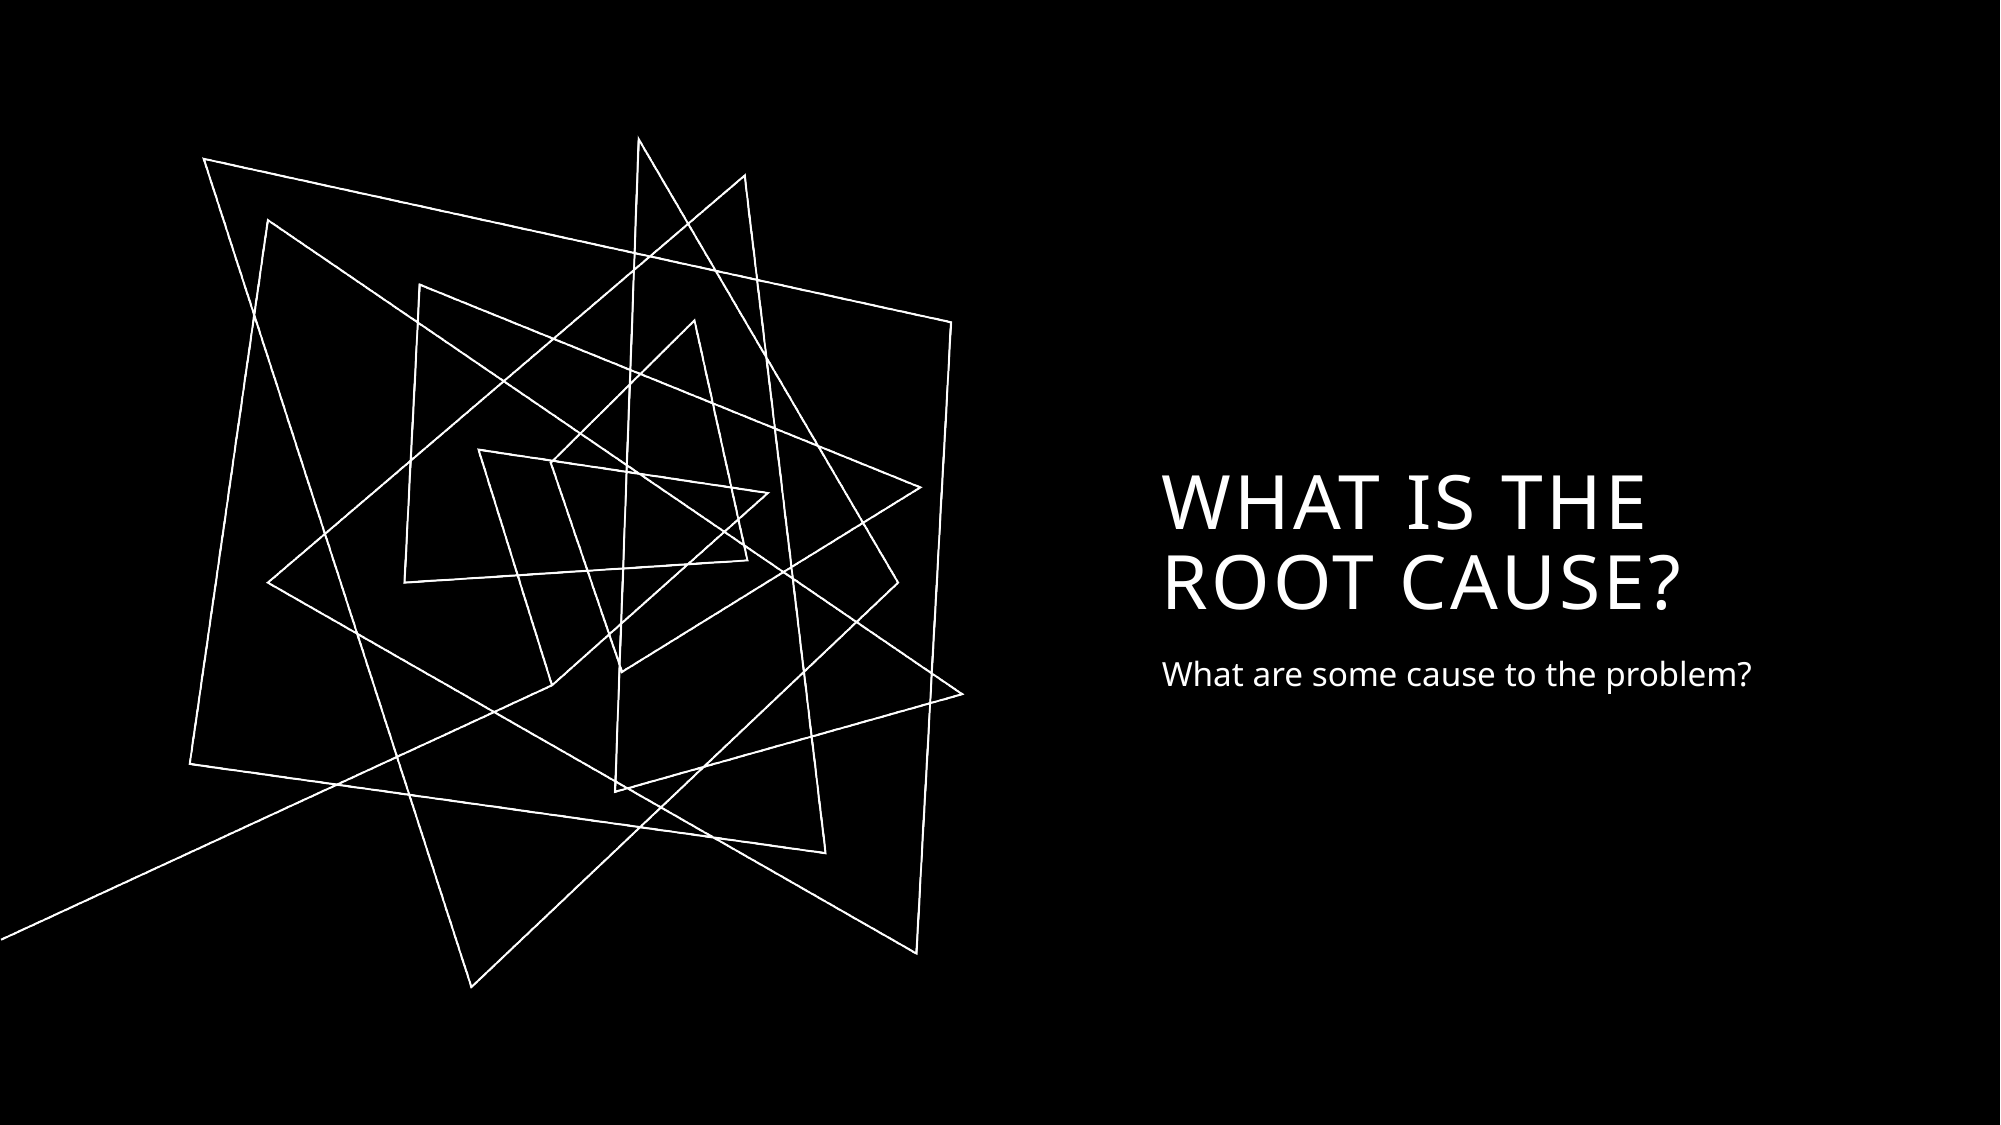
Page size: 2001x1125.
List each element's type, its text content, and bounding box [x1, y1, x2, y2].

subtitle What are some cause to the problem? [1146, 649, 1833, 742]
picture [0, 135, 965, 989]
title What is the root cause? [1146, 352, 1833, 634]
